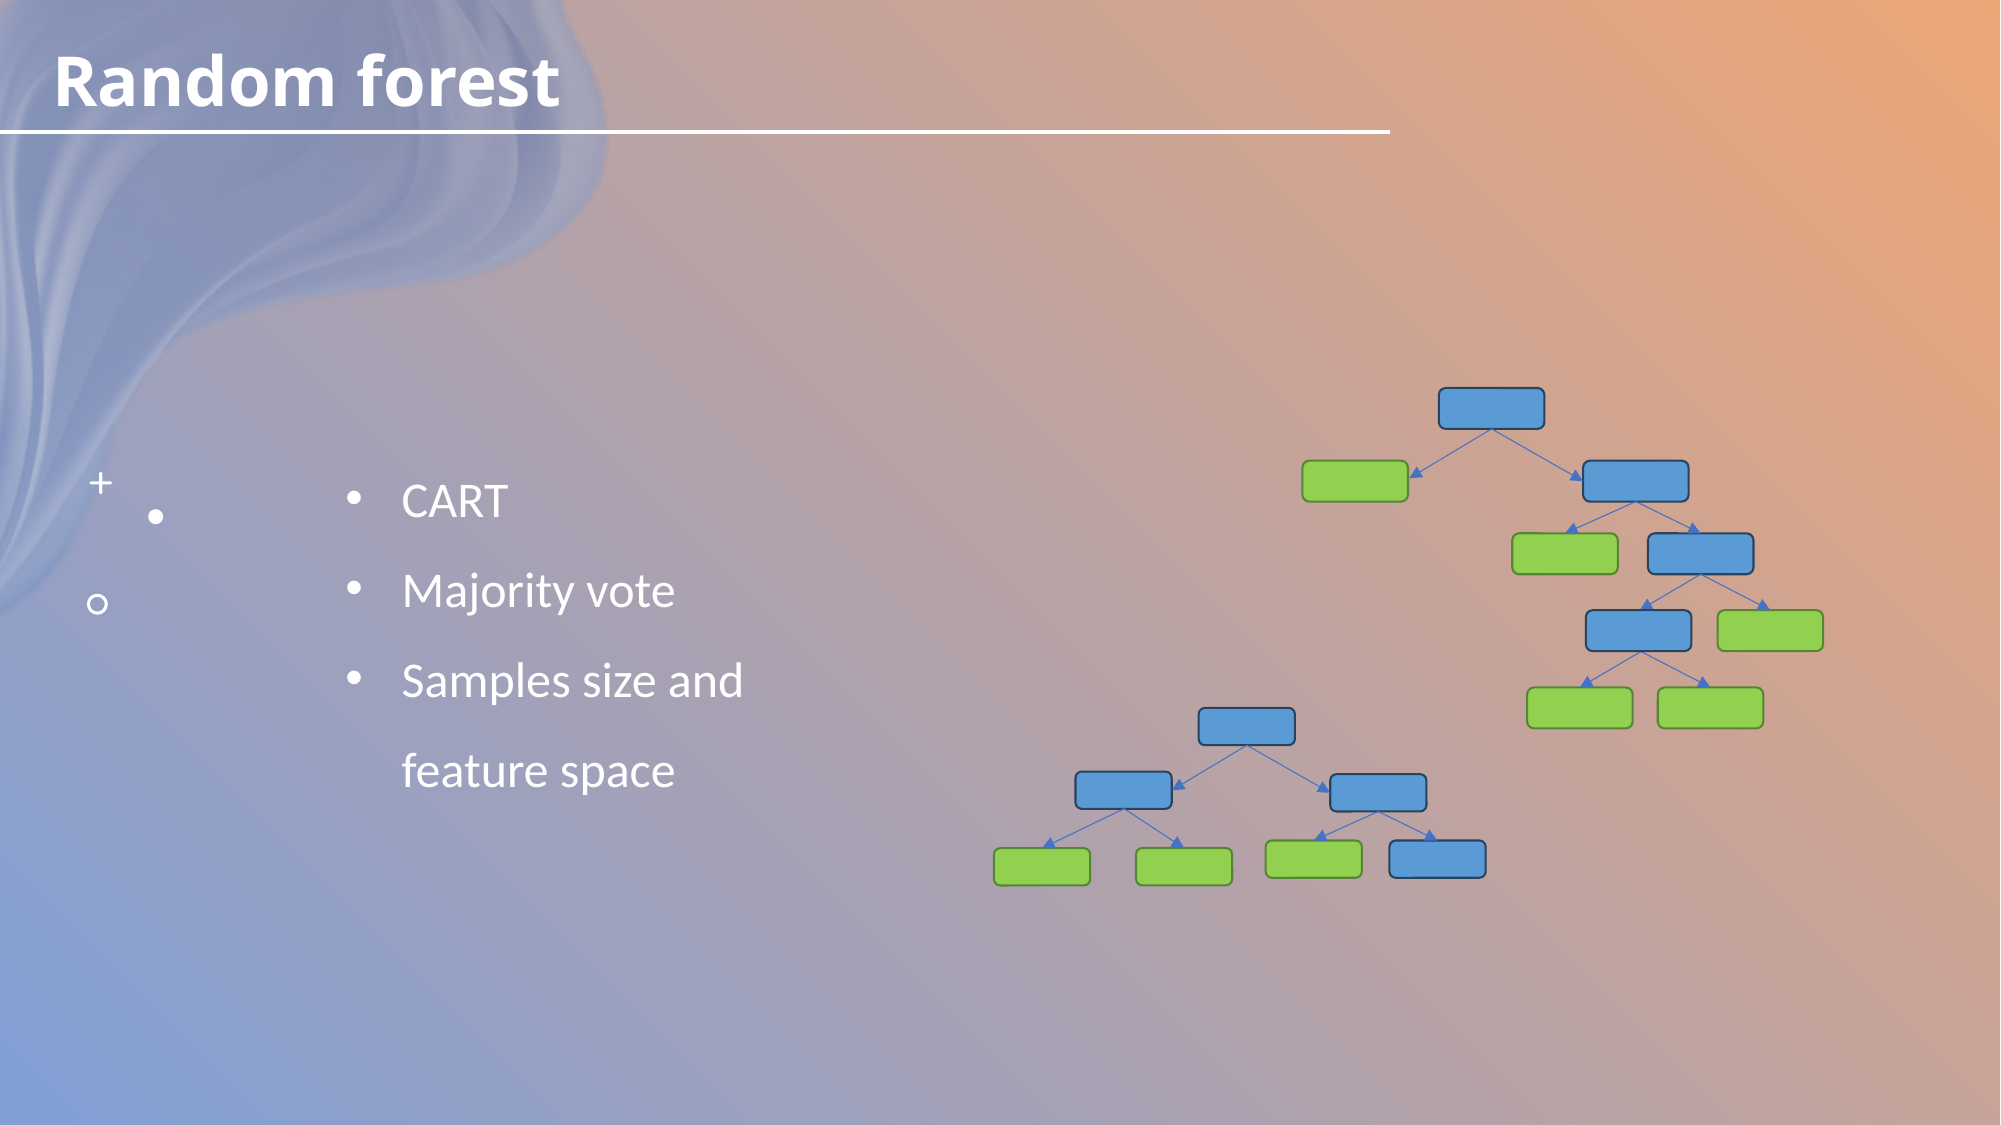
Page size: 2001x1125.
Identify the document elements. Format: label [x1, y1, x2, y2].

text_box [1302, 387, 1824, 729]
text_box [993, 707, 1486, 886]
picture [0, 0, 2000, 1125]
